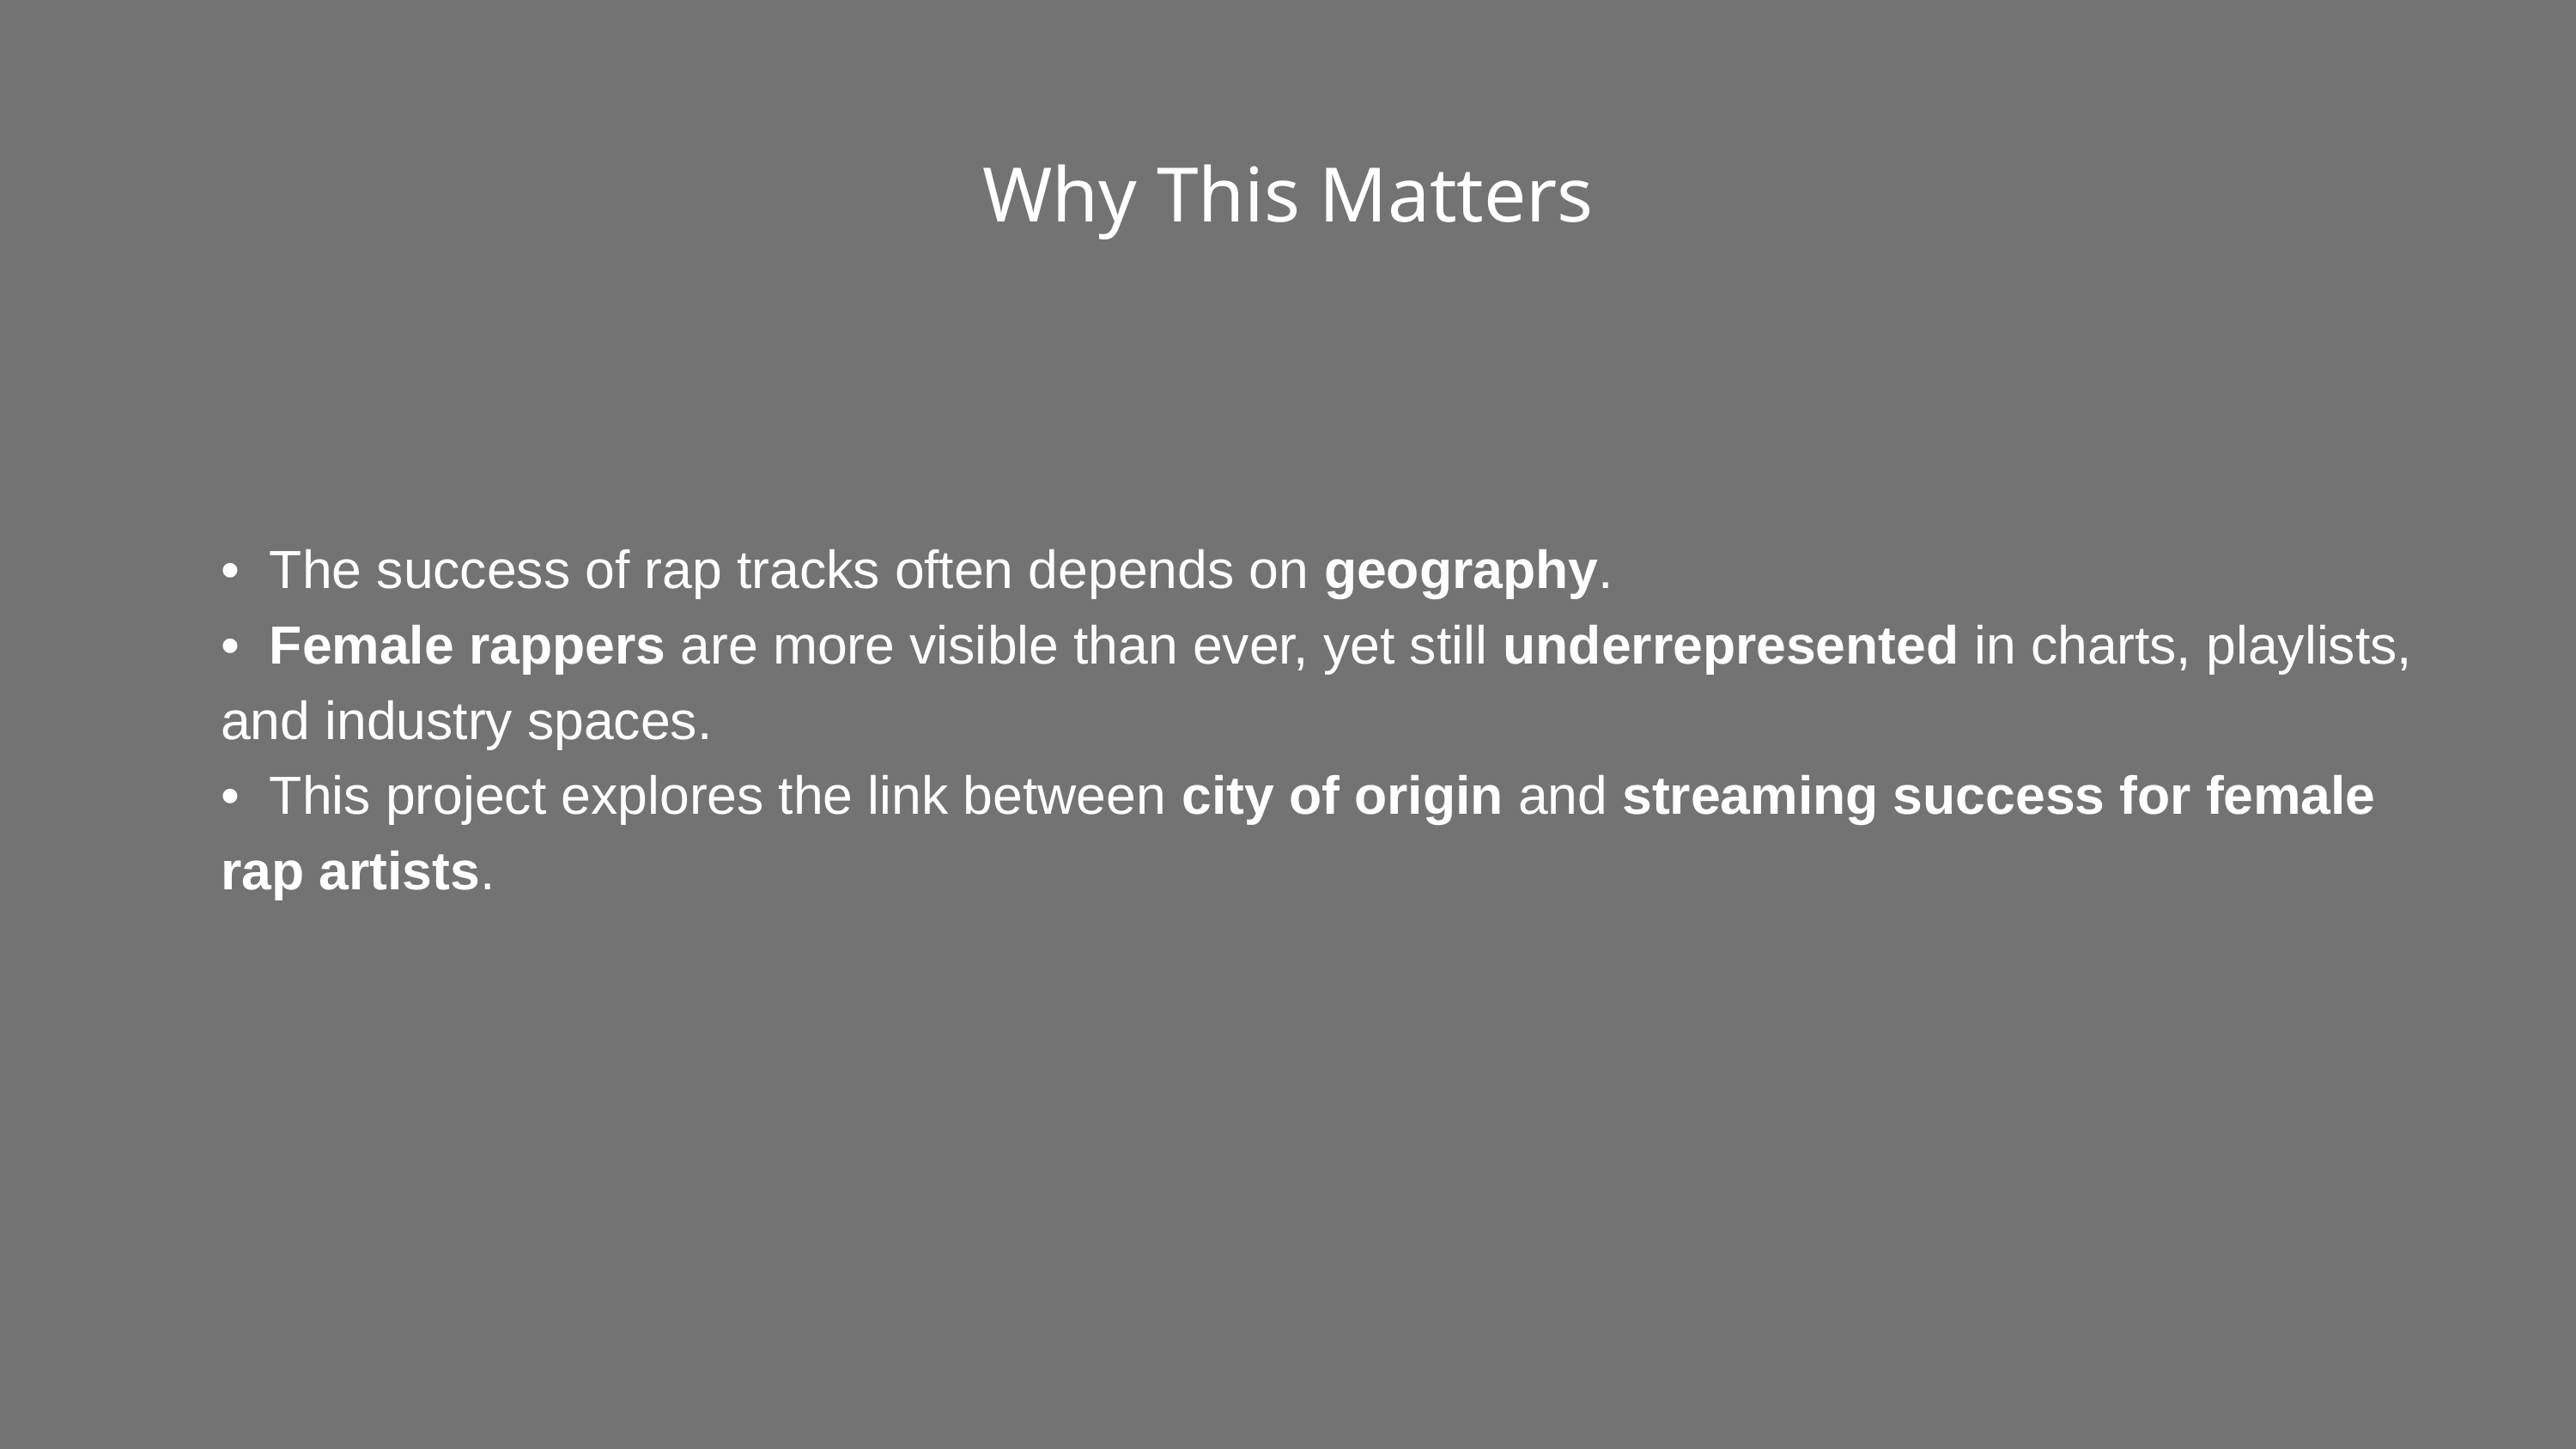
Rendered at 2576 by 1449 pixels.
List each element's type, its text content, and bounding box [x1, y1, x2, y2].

text_box • The success of rap tracks often depends on geography. • Female rappers are more visible than ever, yet still underrepresented in charts, playlists, and industry spaces. • This project explores the link between city of origin and streaming success for female rap artists. [221, 524, 2454, 900]
text_box Why This Matters [928, 131, 1648, 237]
